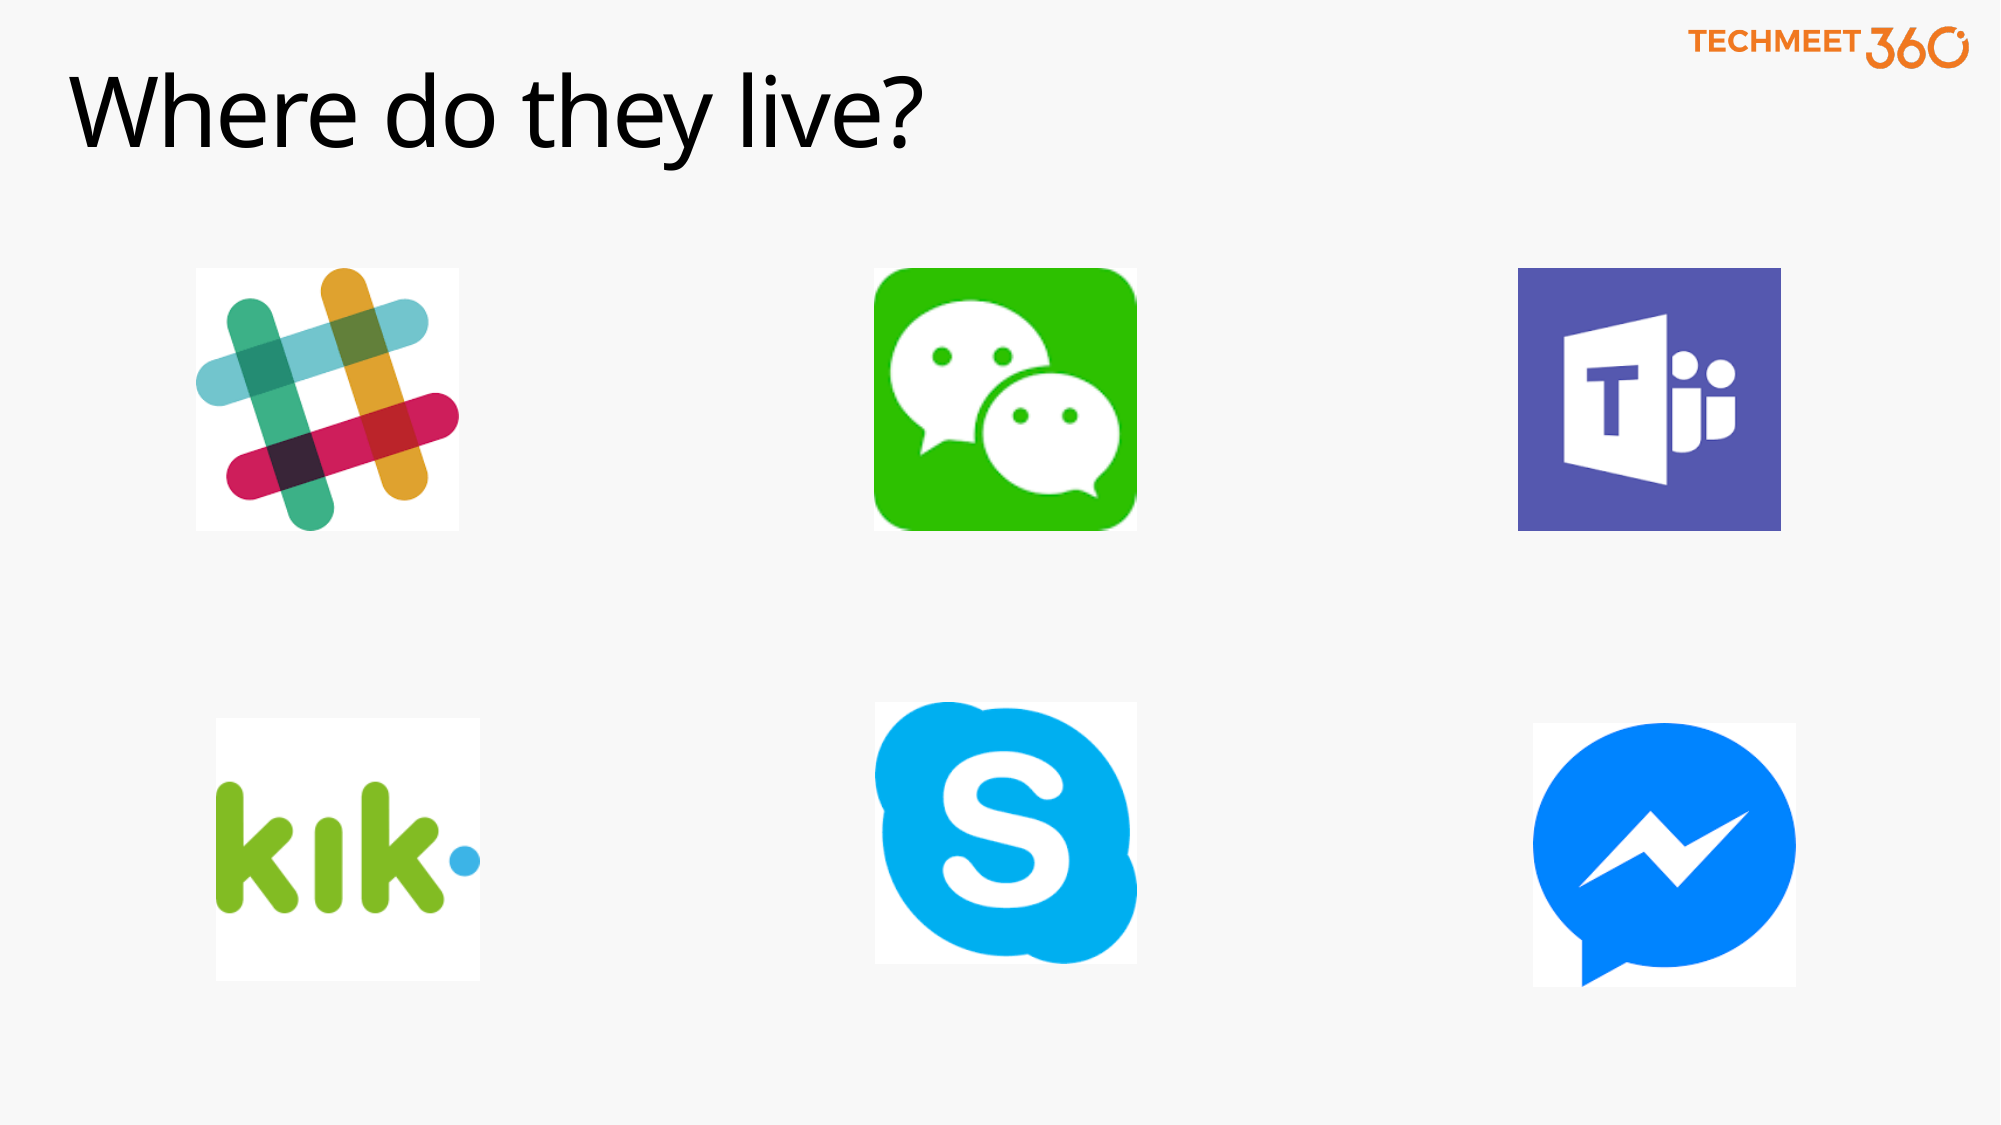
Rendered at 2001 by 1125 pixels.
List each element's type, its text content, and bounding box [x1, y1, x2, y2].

picture [943, 752, 1069, 908]
picture [1517, 268, 1781, 532]
picture [1532, 722, 1796, 988]
picture [1068, 898, 1137, 964]
picture [875, 784, 1060, 964]
title Where do they live? [44, 47, 1000, 196]
picture [195, 268, 459, 532]
picture [216, 718, 480, 982]
picture [873, 268, 1137, 532]
picture [875, 702, 938, 767]
picture [958, 702, 1137, 882]
picture [1688, 26, 1969, 69]
